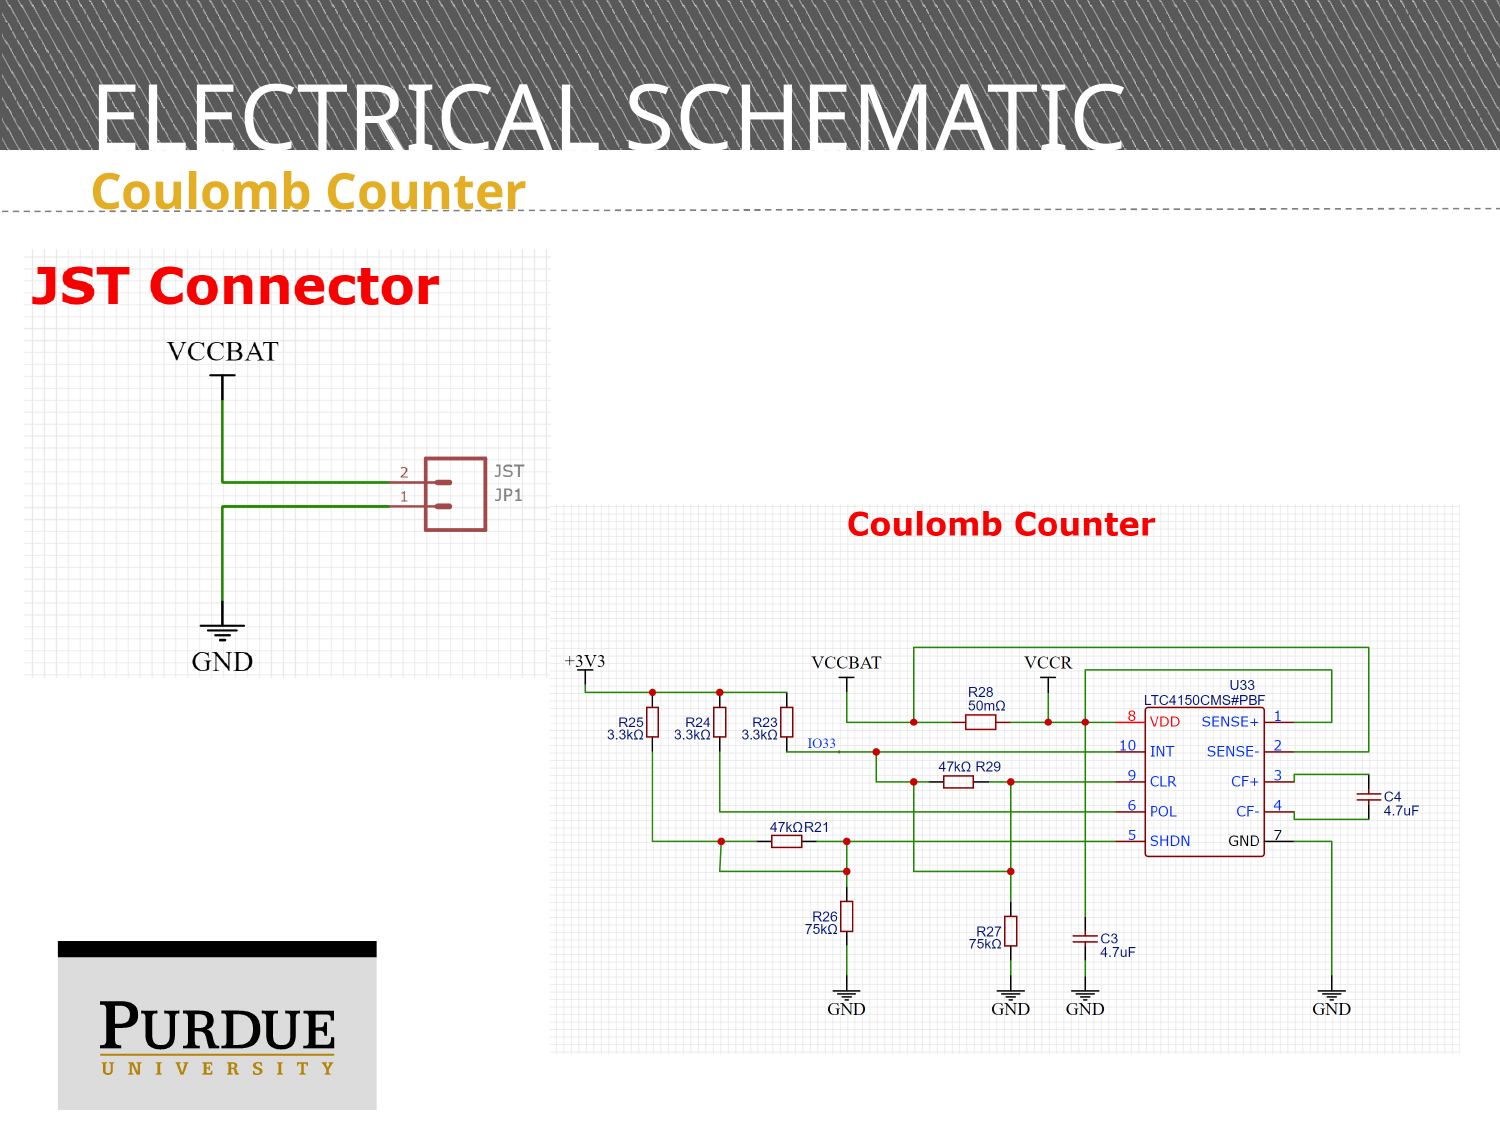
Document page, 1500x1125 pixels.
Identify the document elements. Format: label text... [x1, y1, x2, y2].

title ELECTRICAL SCHEMATIC [75, 51, 1427, 175]
picture [57, 941, 377, 1110]
list Coulomb Counter [75, 151, 1425, 225]
picture [2, 0, 1500, 151]
picture [24, 249, 1460, 1054]
